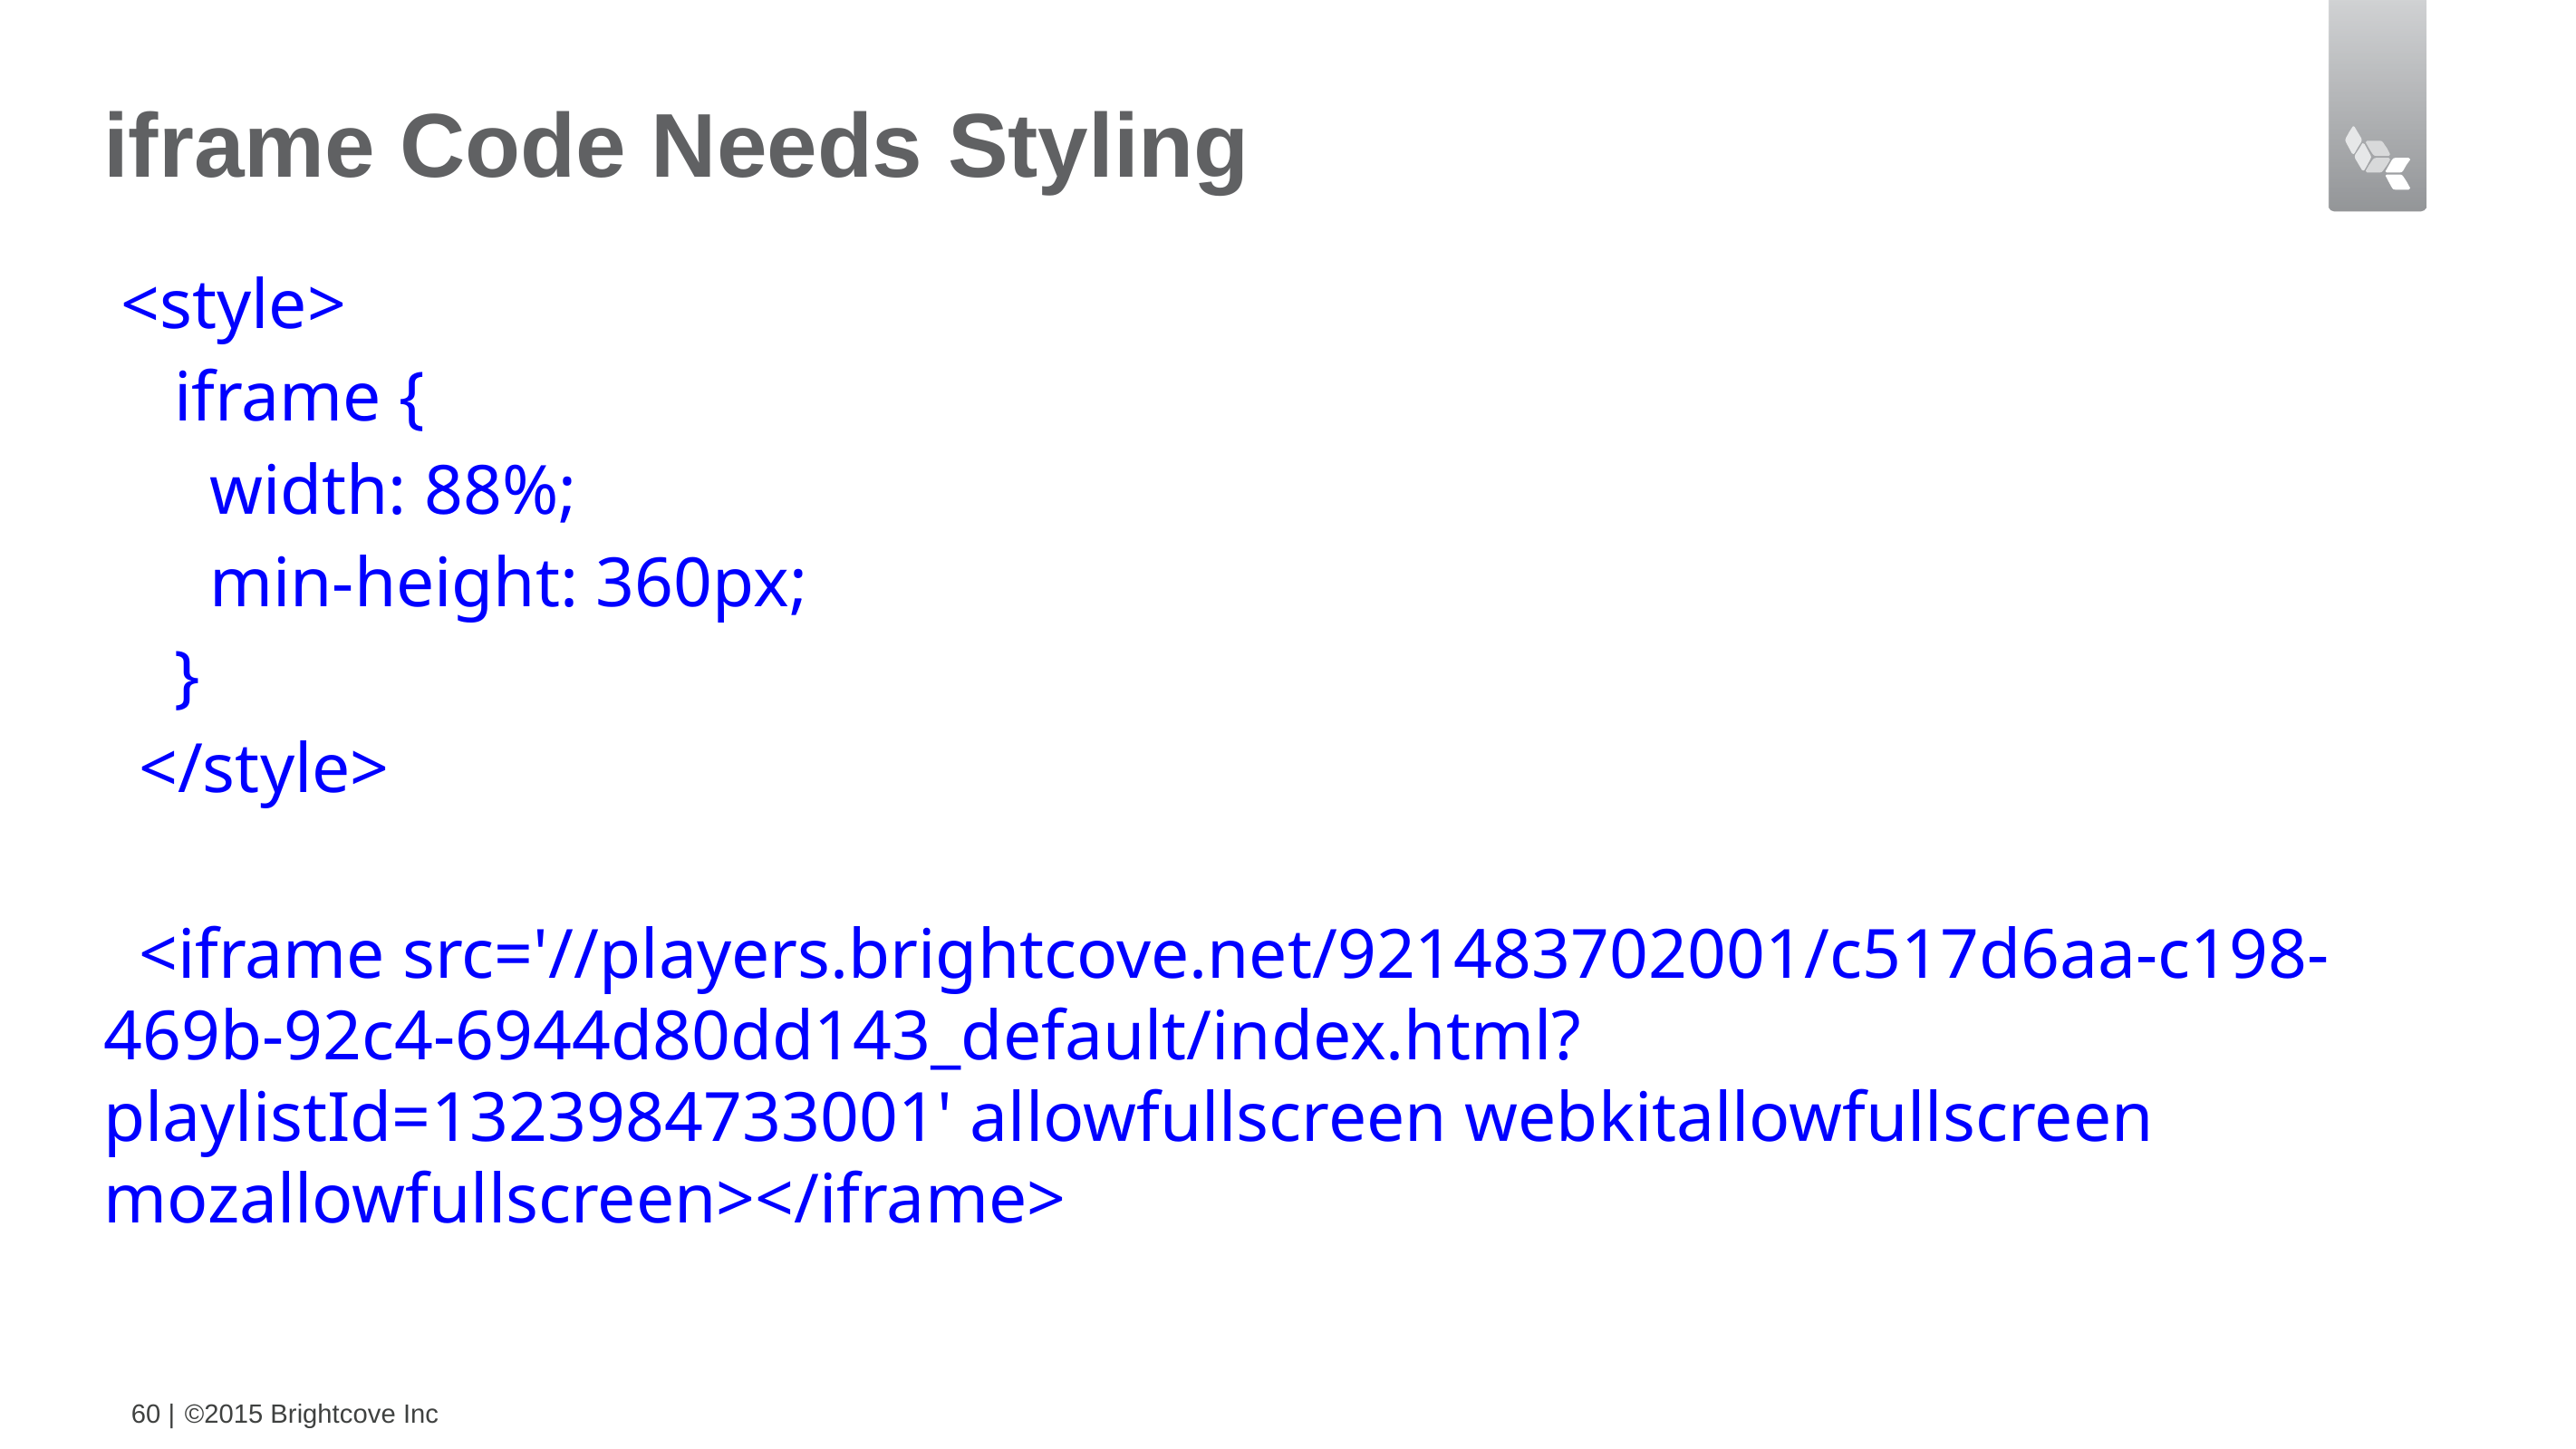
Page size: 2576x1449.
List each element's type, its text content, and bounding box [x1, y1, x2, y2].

title iframe Code Needs Styling [80, 44, 2270, 237]
list <style> iframe { width: 88%; min-height: 360px; } </style> <iframe src='//players.brightcove.net/921483702001/c517d6aa-c198-469b-92c4-6944d80dd143_default/index.html?playlistId=1323984733001' allowfullscreen webkitallowfullscreen mozallowfullscreen></iframe> [80, 248, 2441, 1302]
slide_number 60 | [88, 1374, 189, 1449]
footer ©2015 Brightcove Inc [189, 1374, 988, 1449]
